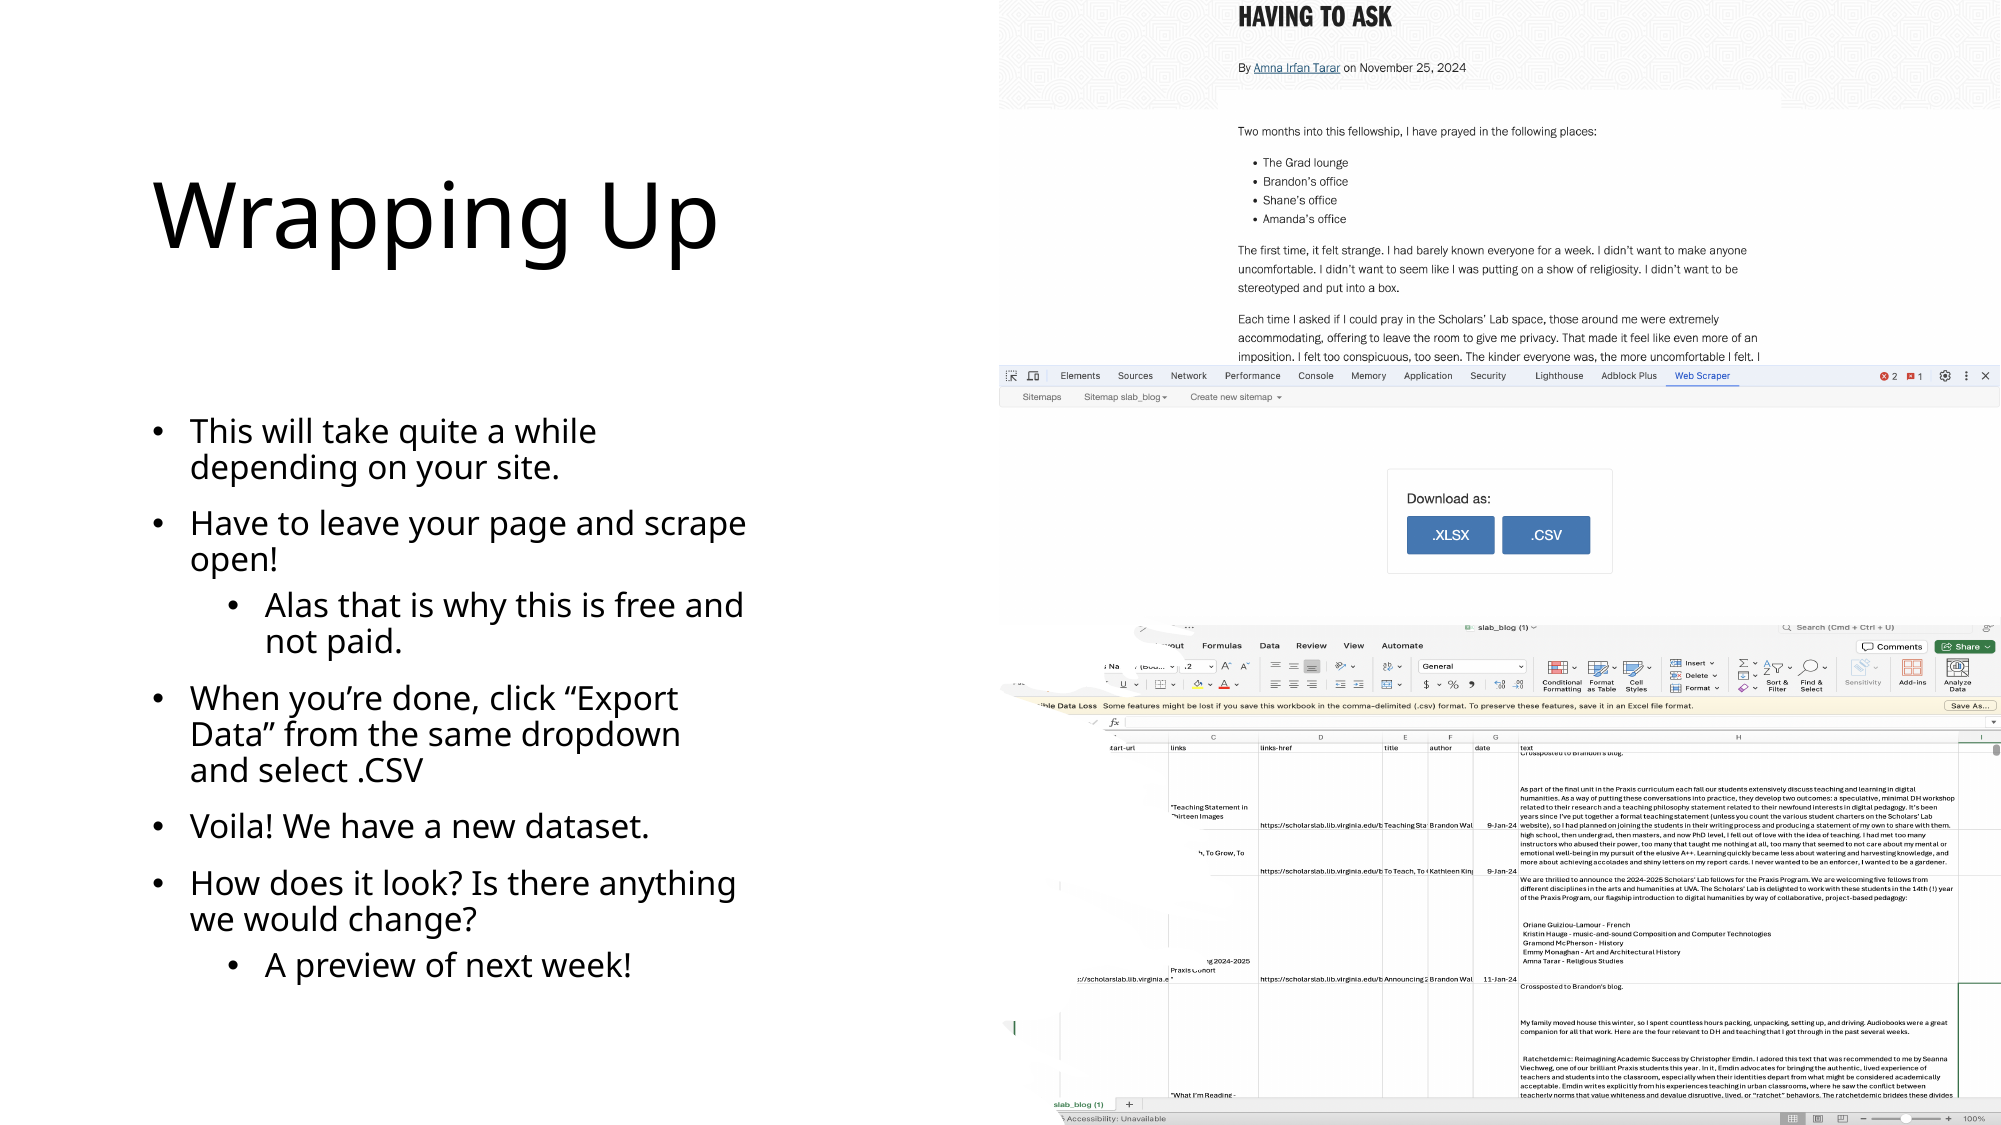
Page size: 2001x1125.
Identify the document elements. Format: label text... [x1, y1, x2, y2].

list This will take quite a while depending on your site. Have to leave your page and scrape open! Alas that is why this is free and not paid. When you’re done, click “Export Data” from the same dropdown and select .CSV Voila! We have a new dataset. How does it look? Is there anything we would change? A preview of next week! [137, 407, 764, 1014]
picture [999, 0, 2001, 1125]
title Wrapping Up [137, 59, 764, 378]
text_box [0, 0, 999, 1125]
